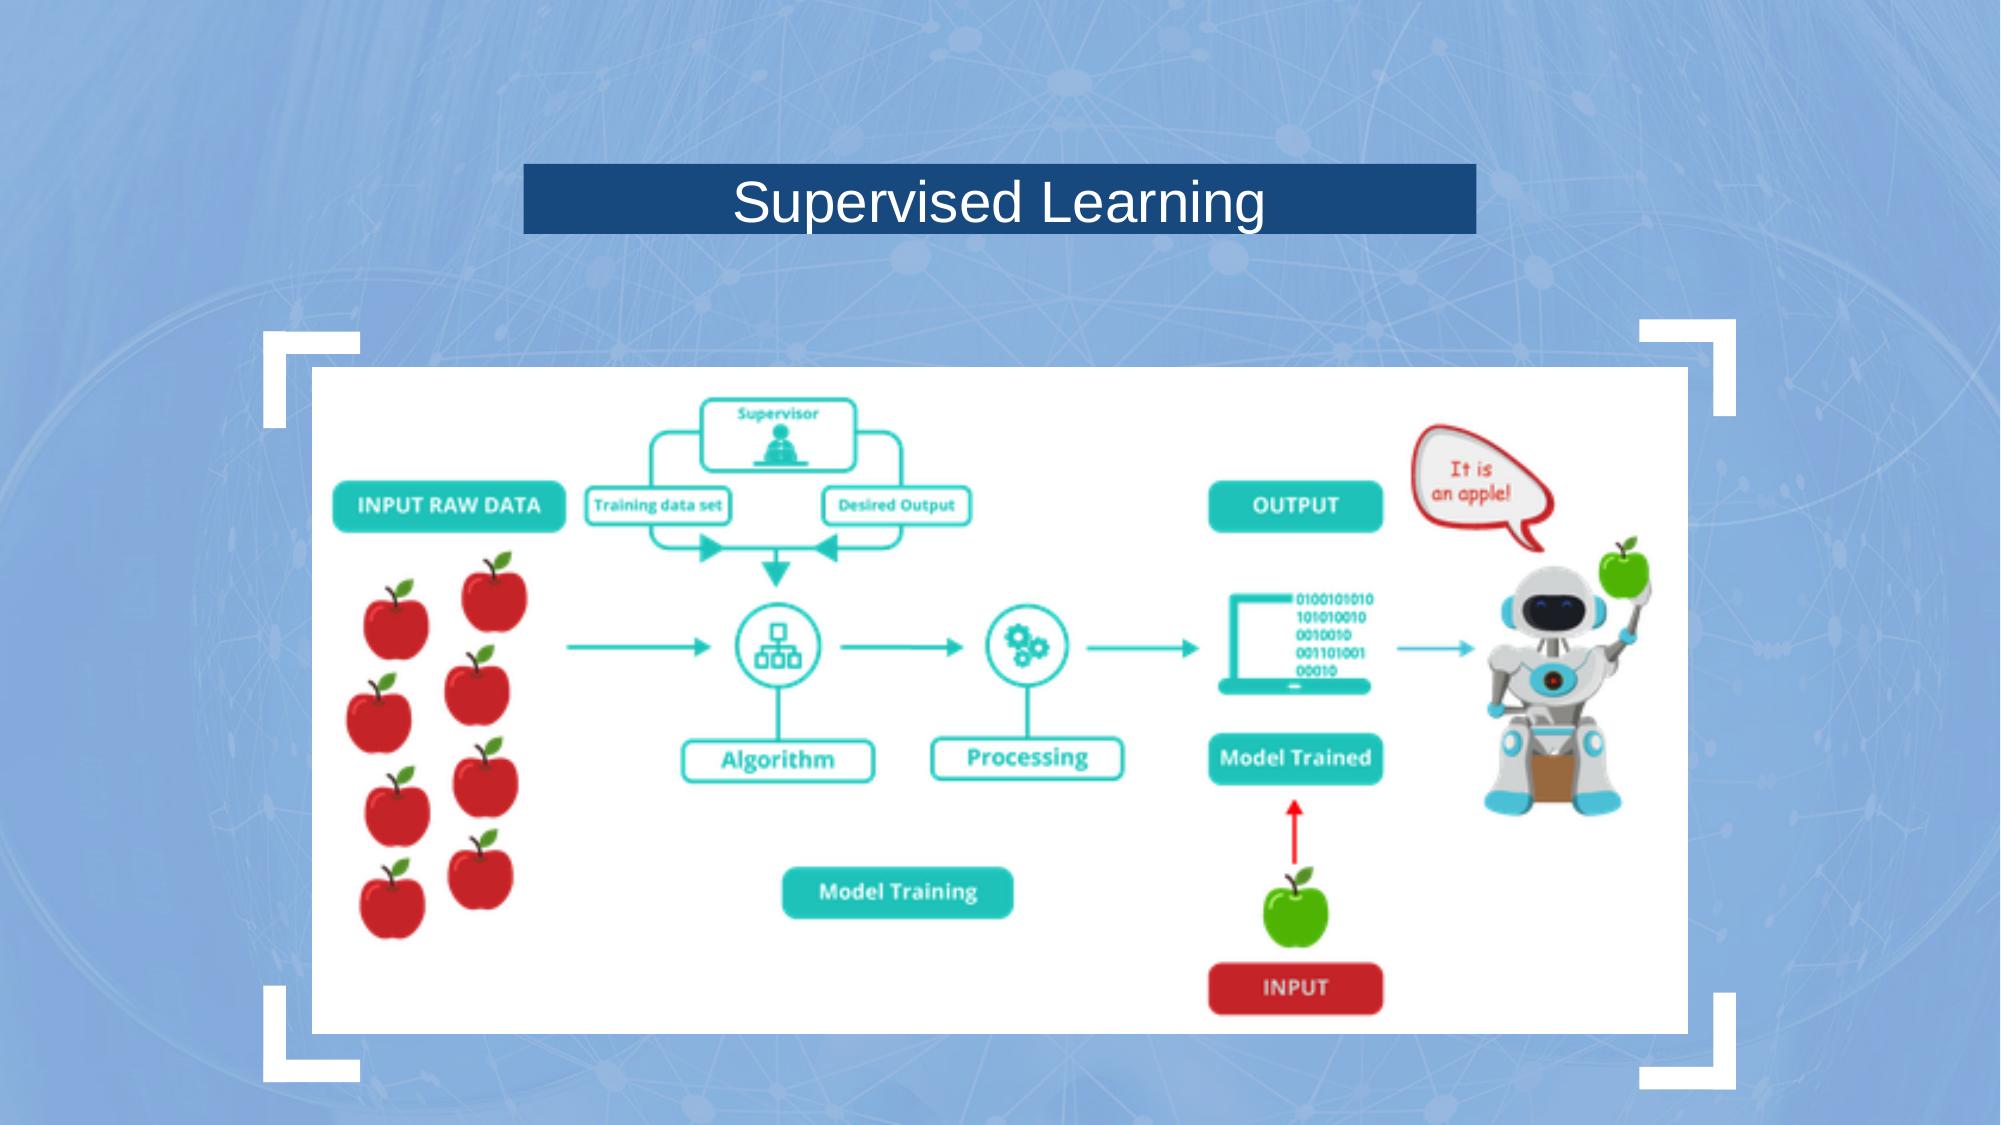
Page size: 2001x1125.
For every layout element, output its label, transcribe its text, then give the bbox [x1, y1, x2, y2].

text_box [263, 985, 360, 1083]
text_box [1639, 319, 1736, 417]
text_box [1639, 992, 1736, 1090]
text_box Supervised Learning [523, 163, 1477, 234]
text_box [263, 331, 360, 429]
picture [312, 367, 1688, 1034]
